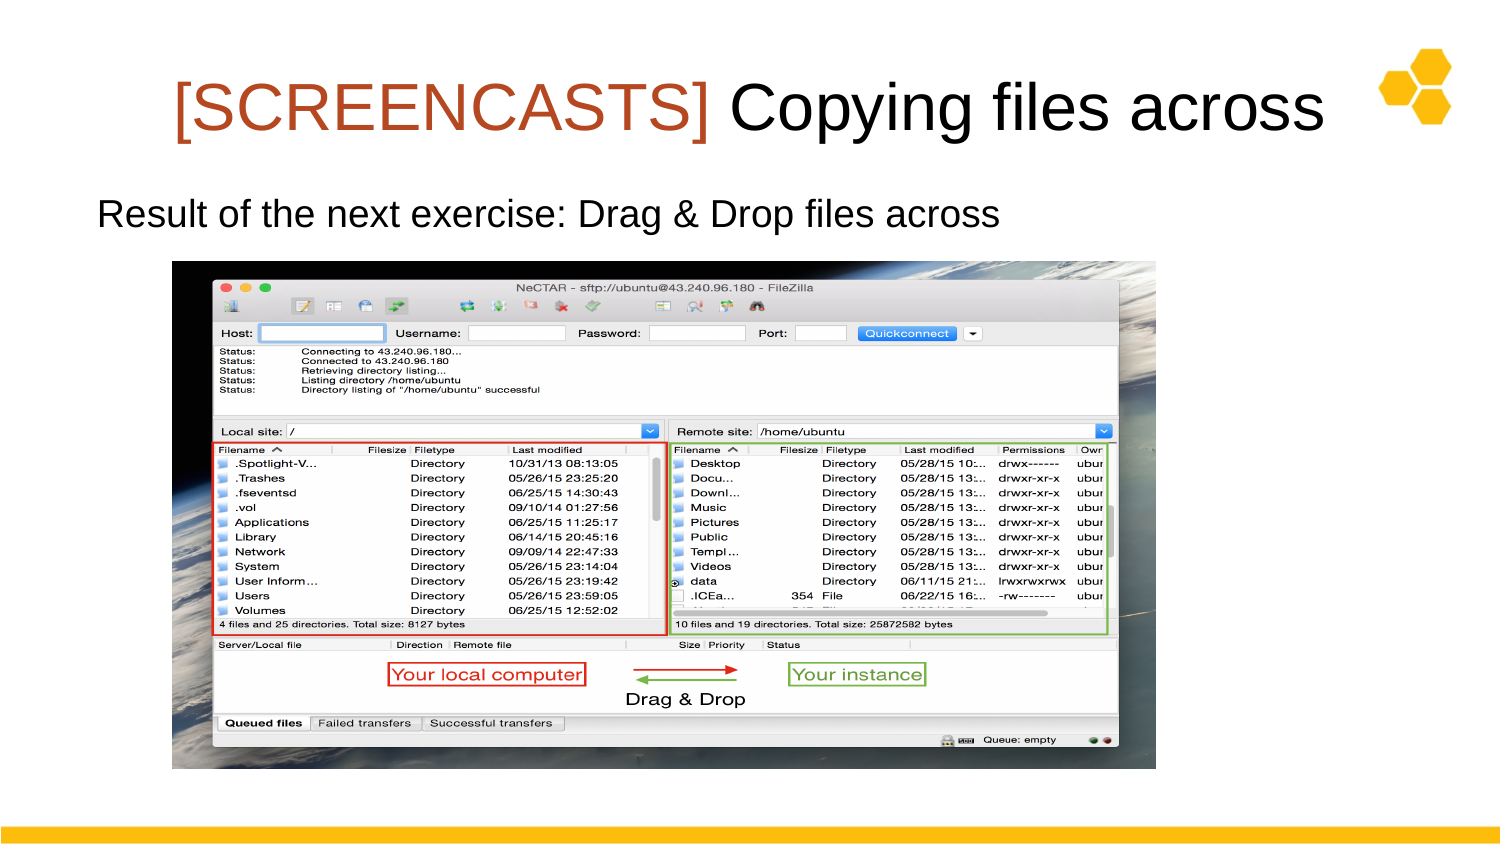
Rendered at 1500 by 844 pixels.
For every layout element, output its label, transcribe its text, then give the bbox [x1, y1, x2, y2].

picture [0, 0, 1500, 844]
title [SCREENCASTS] Copying files across [75, 33, 1425, 175]
list Result of the next exercise: Drag & Drop files across [81, 181, 1322, 244]
